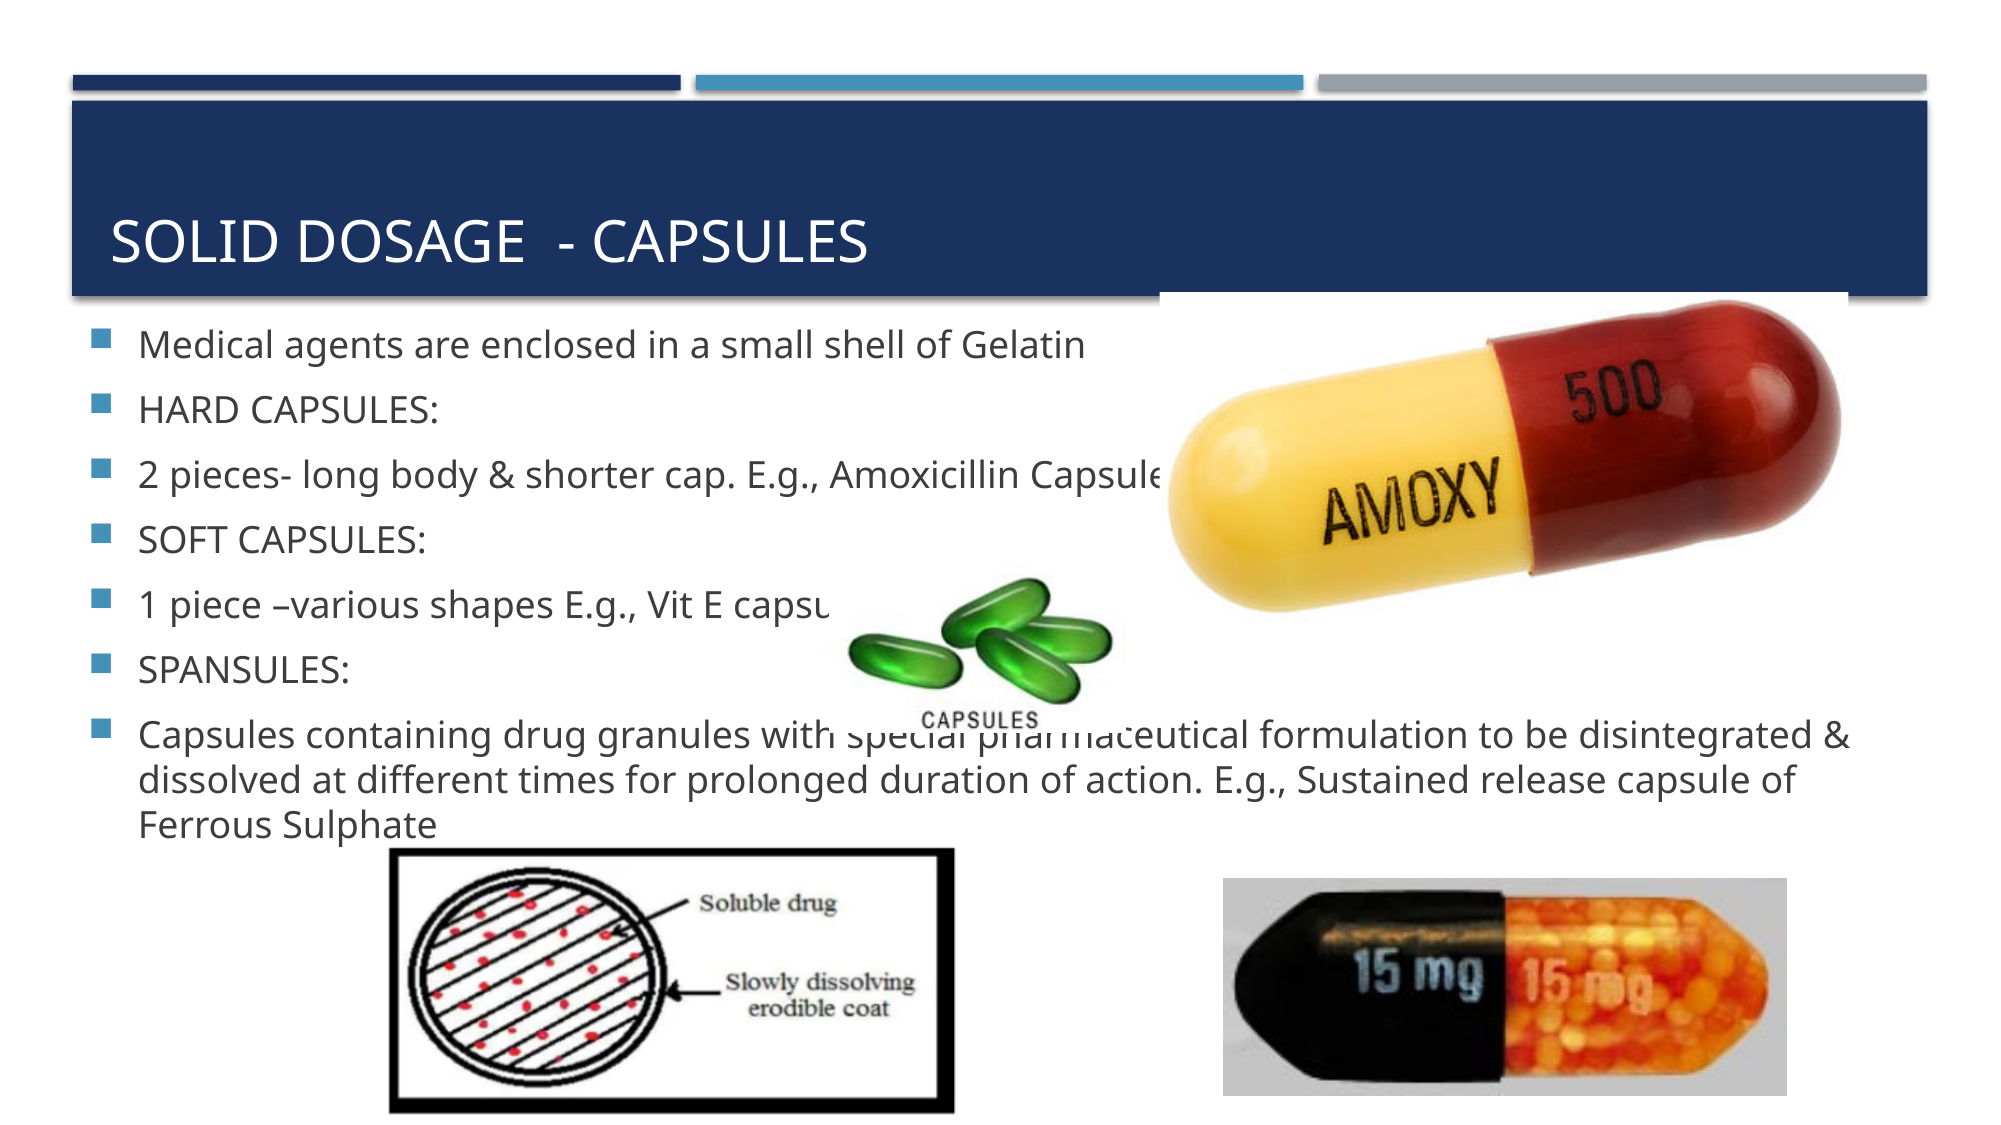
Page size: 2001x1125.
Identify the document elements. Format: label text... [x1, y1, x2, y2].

title SOLID Dosage - CAPSULES [95, 115, 1905, 282]
picture [828, 561, 1127, 734]
picture [1222, 878, 1788, 1096]
list Medical agents are enclosed in a small shell of Gelatin HARD CAPSULES: 2 pieces- long body & shorter cap. E.g., Amoxicillin Capsules SOFT CAPSULES: 1 piece –various shapes E.g., Vit E capsules SPANSULES: Capsules containing drug granules with special pharmaceutical formulation to be disintegrated & dissolved at different times for prolonged duration of action. E.g., Sustained release capsule of Ferrous Sulphate [72, 281, 1883, 885]
picture [376, 839, 968, 1120]
picture [1159, 292, 1849, 626]
